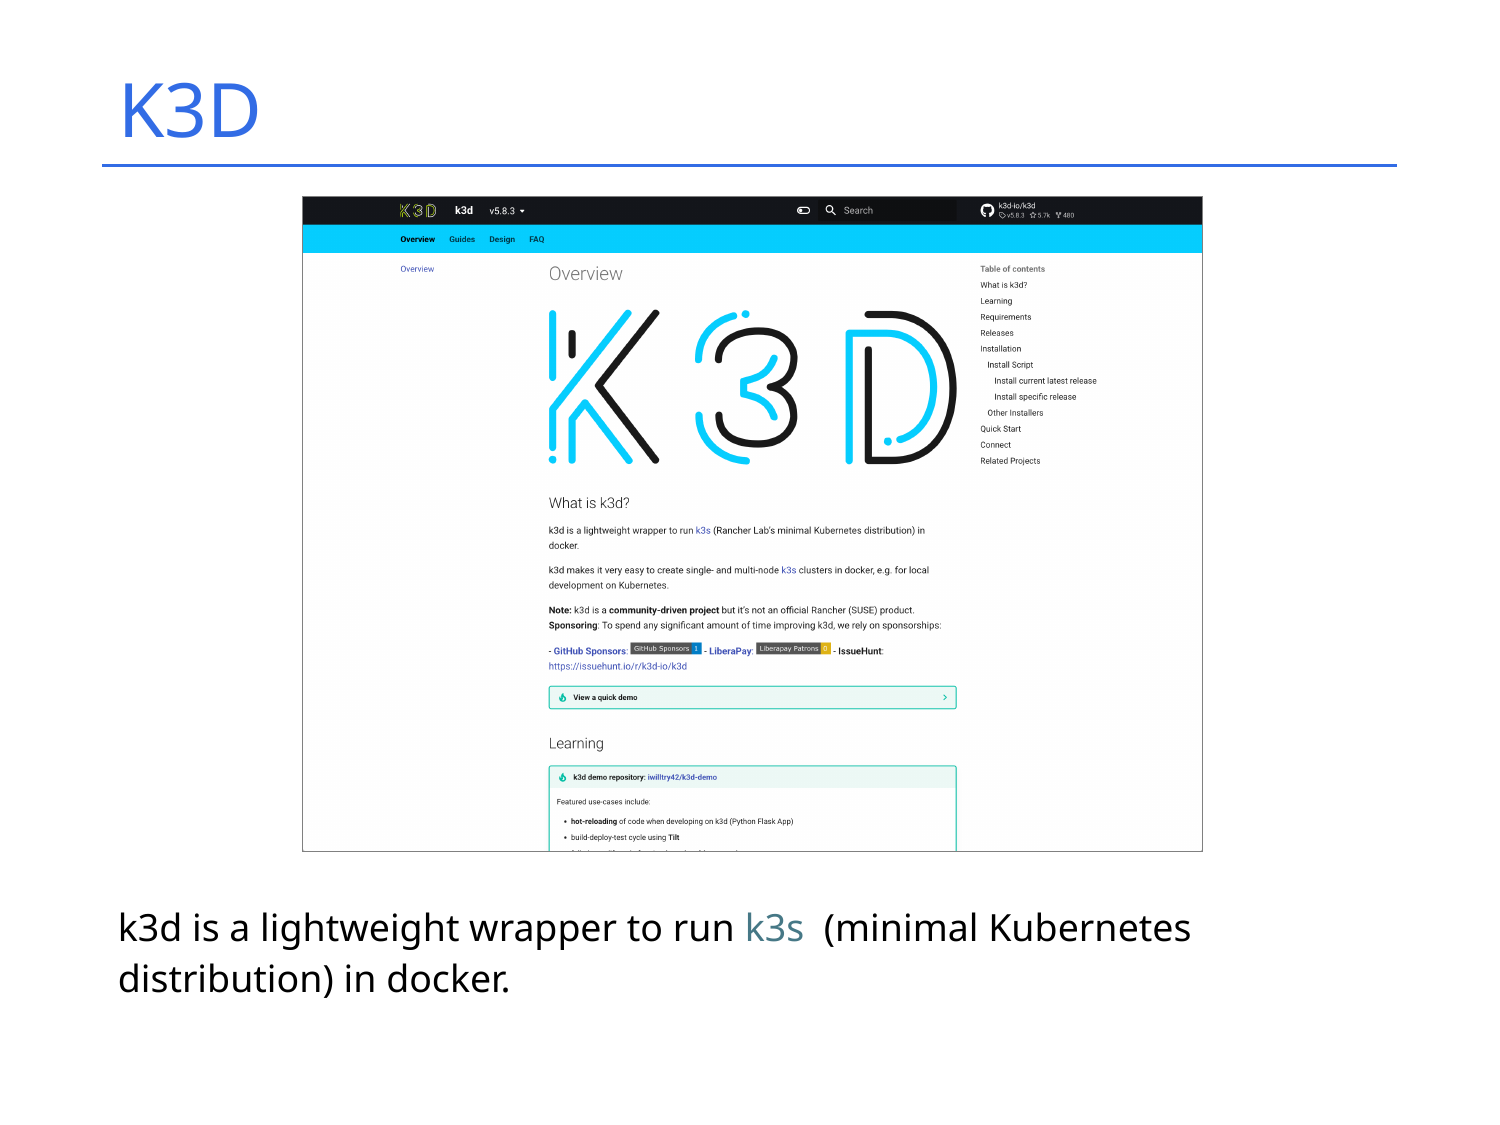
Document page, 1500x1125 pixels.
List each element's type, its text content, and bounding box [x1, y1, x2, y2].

title K3D [103, 59, 1397, 166]
picture [302, 195, 1204, 852]
text_box k3d is a lightweight wrapper to run k3s (minimal Kubernetes distribution) in docker. [103, 896, 1397, 1007]
